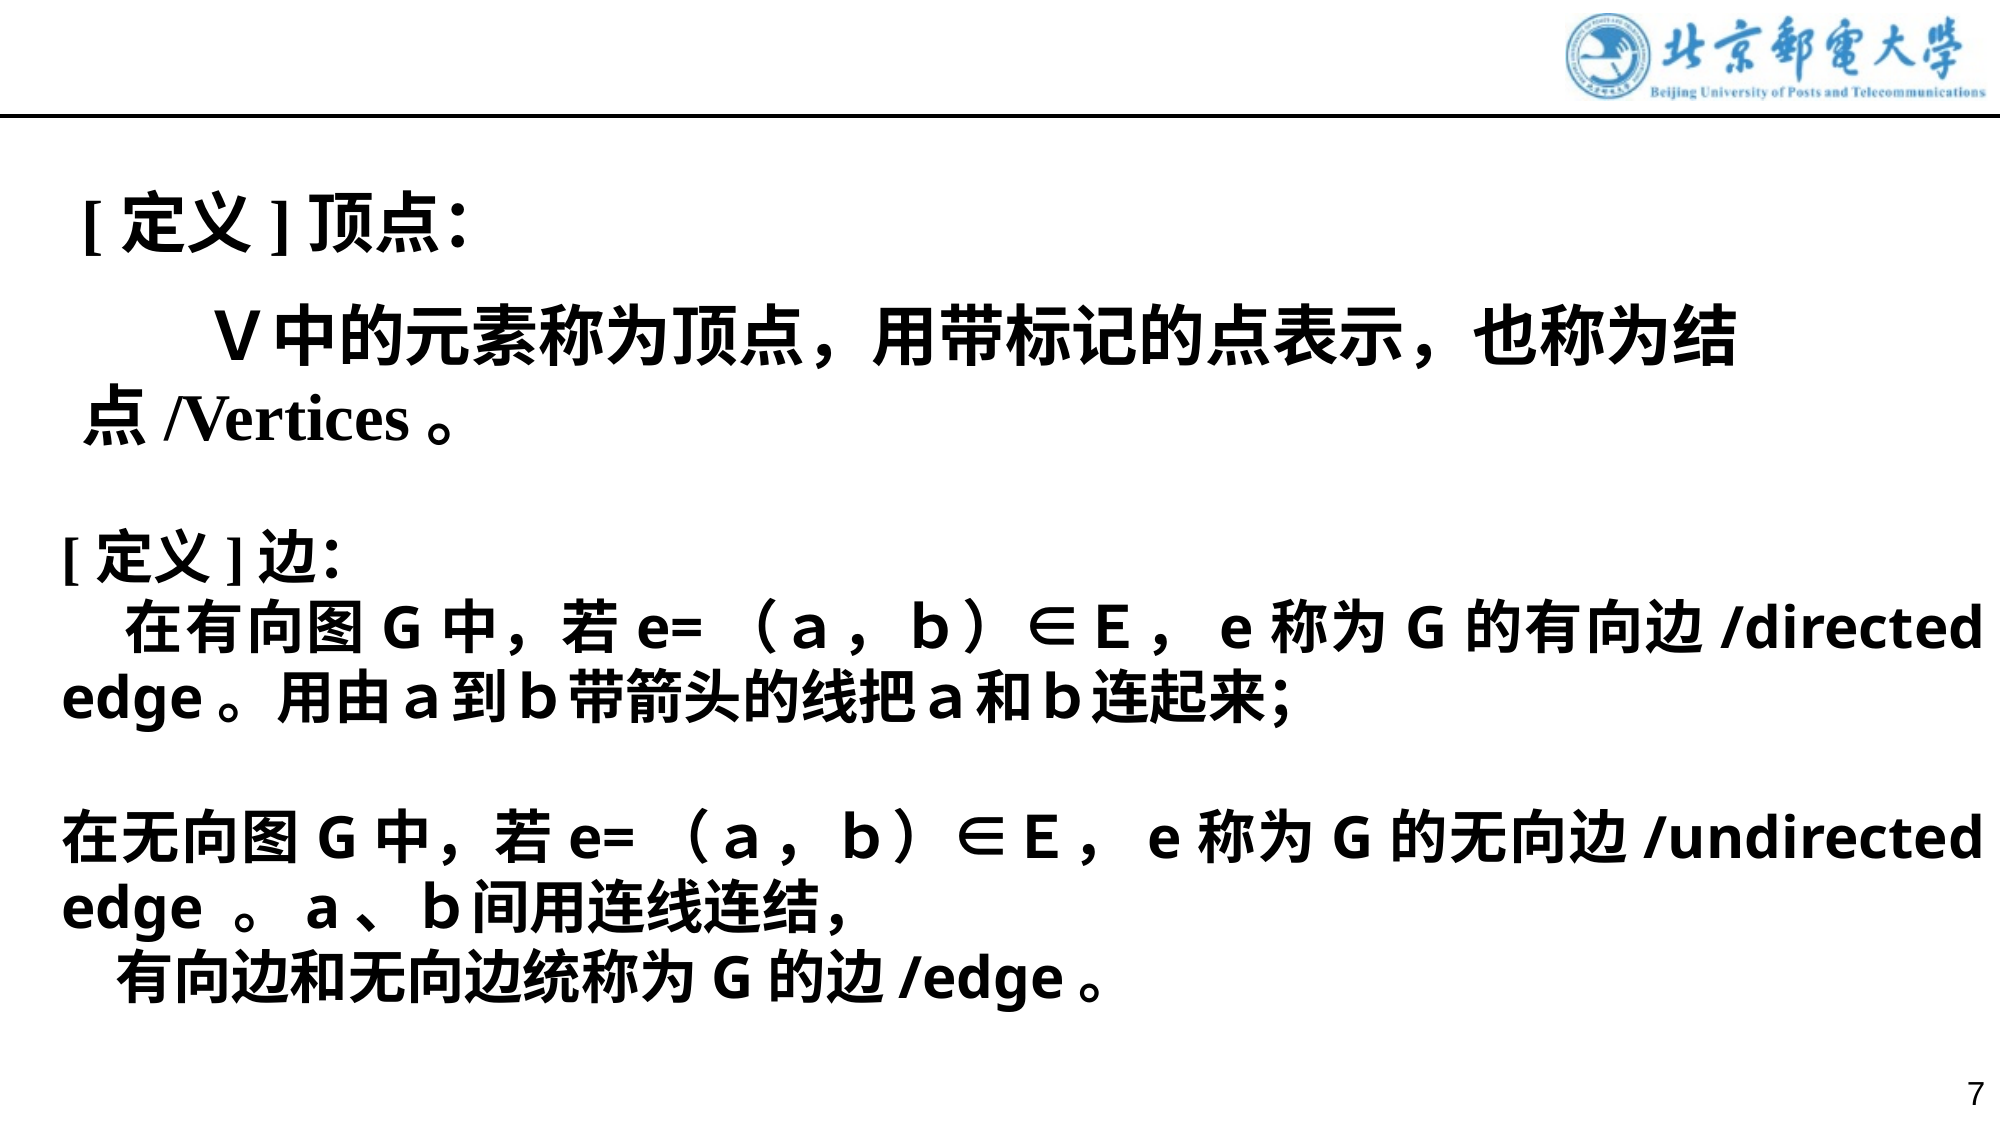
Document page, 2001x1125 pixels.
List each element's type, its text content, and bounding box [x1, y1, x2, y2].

text_box [定义]边： 在有向图G中，若e=（ａ，ｂ）∈Ｅ，e称为G的有向边/directed edge。用由ａ到ｂ带箭头的线把ａ和ｂ连起来； 在无向图G中，若e=（ａ，ｂ）∈Ｅ，e称为G的无向边/undirected edge 。a、ｂ间用连线连结， 有向边和无向边统称为G的边/edge。 [46, 512, 2000, 1018]
picture [1565, 13, 1988, 101]
text_box [定义]顶点： Ｖ中的元素称为顶点，用带标记的点表示，也称为结点/Vertices。 [67, 173, 1800, 462]
